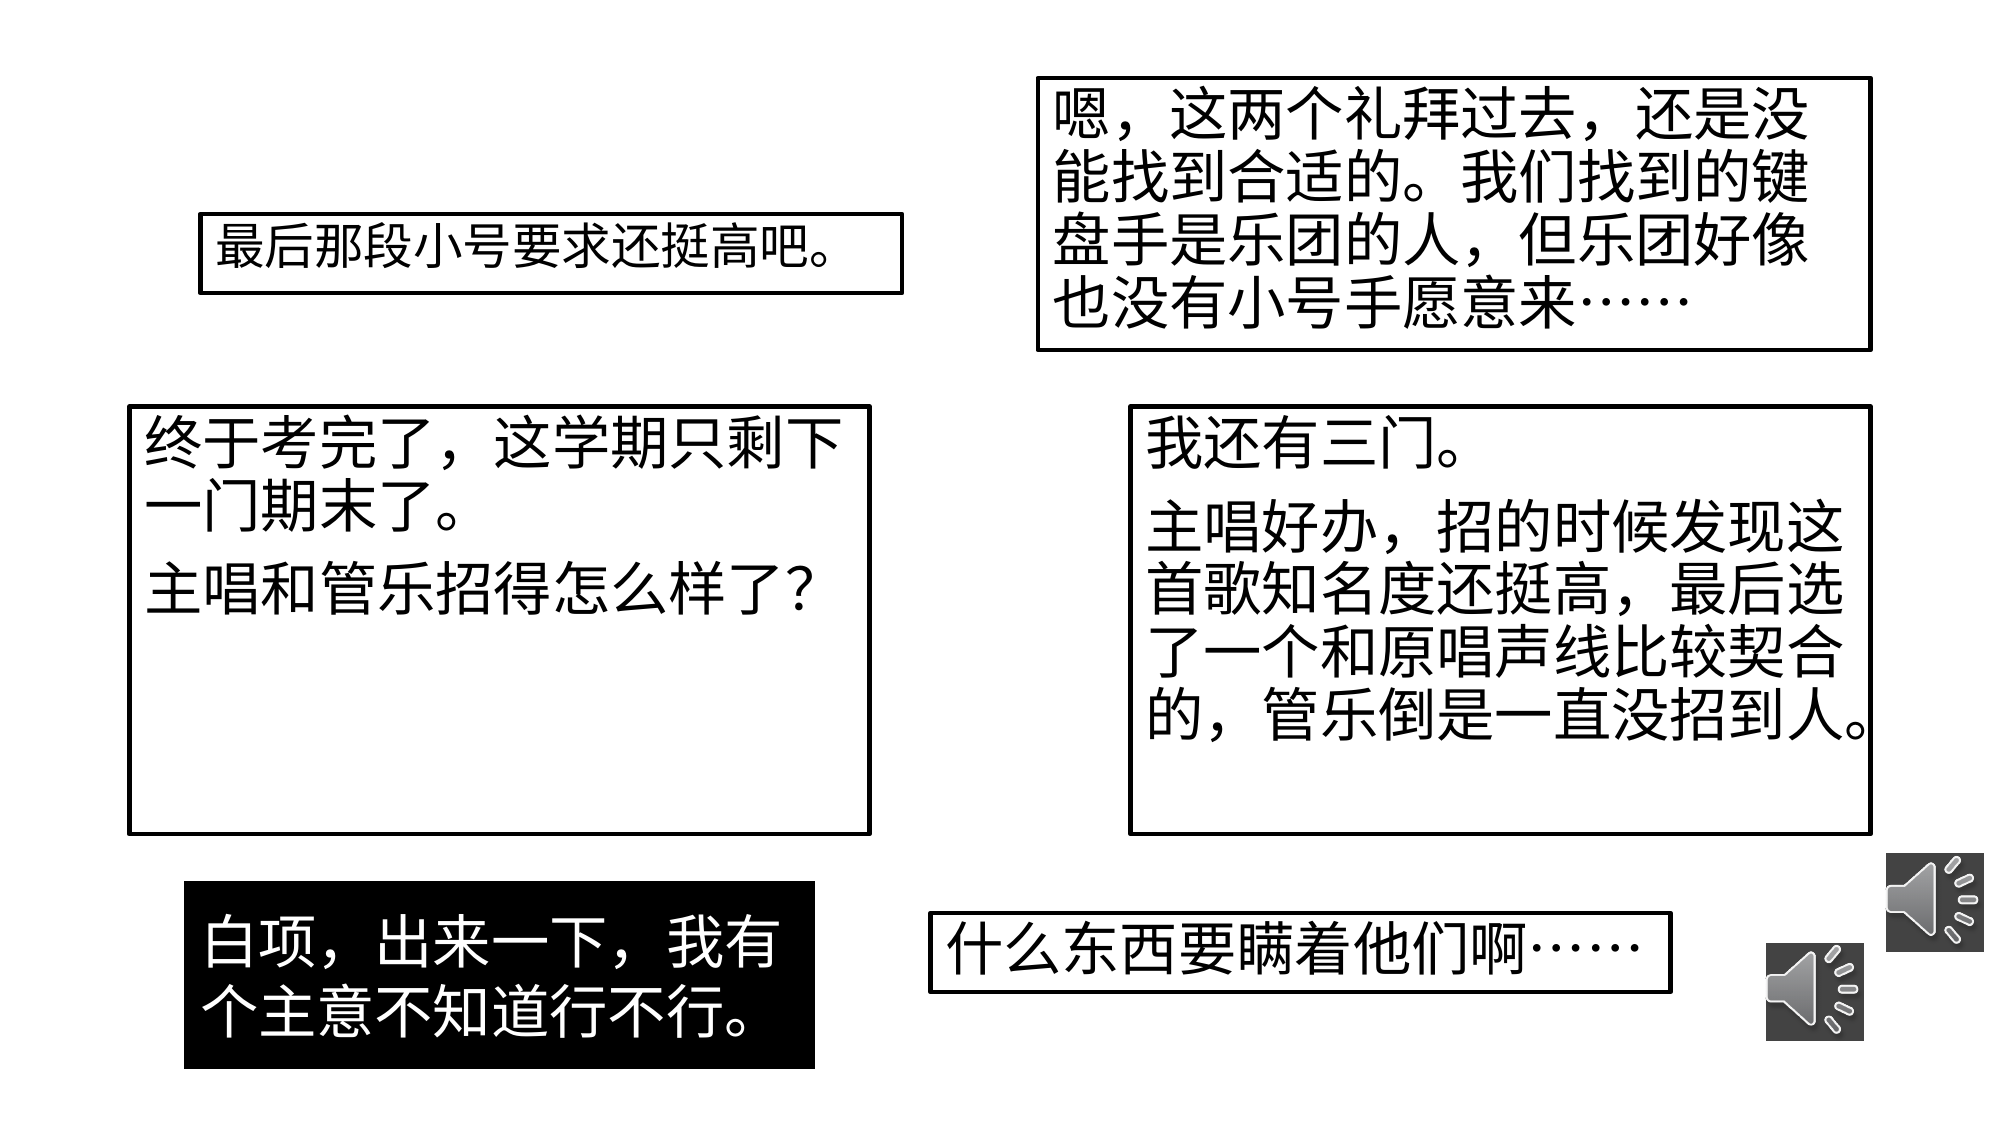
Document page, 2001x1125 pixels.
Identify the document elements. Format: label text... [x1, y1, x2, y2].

text_box 白项，出来一下，我有个主意不知道行不行。 [184, 881, 815, 1069]
picture [1764, 941, 1865, 1042]
text_box 什么东西要瞒着他们啊…… [930, 912, 1671, 992]
text_box 嗯，这两个礼拜过去，还是没能找到合适的。我们找到的键盘手是乐团的人，但乐团好像也没有小号手愿意来…… [1037, 78, 1871, 350]
text_box 最后那段小号要求还挺高吧。 [200, 214, 903, 293]
picture [1884, 852, 1985, 953]
text_box 我还有三门。 主唱好办，招的时候发现这首歌知名度还挺高，最后选了一个和原唱声线比较契合的，管乐倒是一直没招到人。 [1130, 406, 1871, 835]
text_box 终于考完了，这学期只剩下一门期末了。 主唱和管乐招得怎么样了？ [129, 406, 870, 835]
